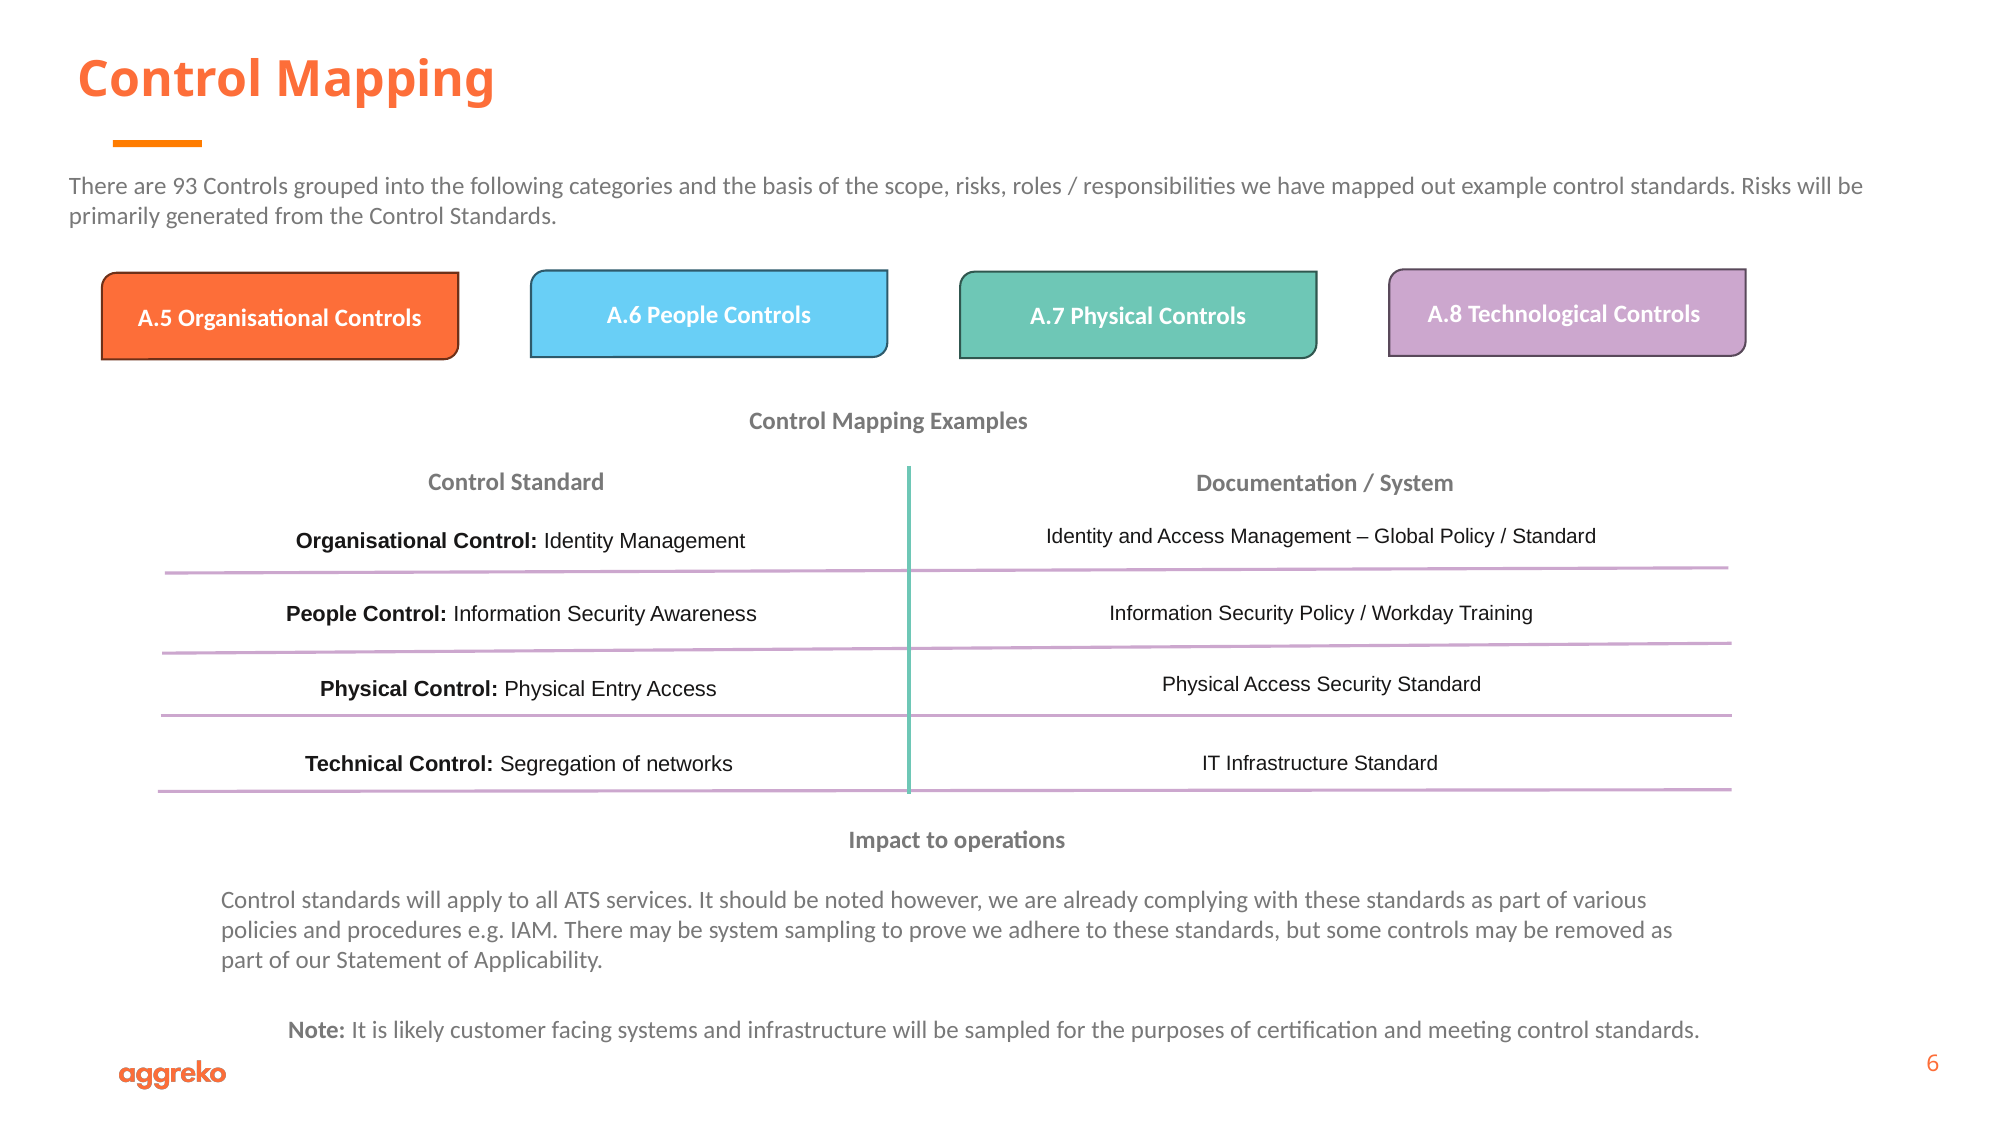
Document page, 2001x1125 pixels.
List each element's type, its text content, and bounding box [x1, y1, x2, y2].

text_box Note: It is likely customer facing systems and infrastructure will be sampled for the purposes of certification and meeting control standards. [273, 1005, 1901, 1051]
slide_number 6 [1828, 1034, 1955, 1095]
text_box Impact to operations Control standards will apply to all ATS services. It should be noted however, we are already complying with these standards as part of various policies and procedures e.g. IAM. There may be system sampling to prove we adhere to these standards, but some controls may be removed as part of our Statement of Applicability. [206, 816, 1715, 981]
text_box A.5 Organisational Controls [100, 271, 460, 361]
text_box Information Security Policy / Workday Training [933, 584, 1709, 641]
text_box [164, 567, 908, 573]
list Control Mapping [62, 40, 1255, 116]
text_box Technical Control: Segregation of networks [131, 734, 907, 791]
text_box Physical Control: Physical Entry Access [133, 660, 907, 716]
text_box Control Standard [379, 458, 660, 504]
text_box Identity and Access Management – Global Policy / Standard [933, 507, 1710, 563]
text_box IT Infrastructure Standard [932, 734, 1708, 789]
text_box There are 93 Controls grouped into the following categories and the basis of the scope, risks, roles / responsibilities we have mapped out example control standards. Risks will be primarily generated from the Control Standards. [54, 161, 1946, 267]
text_box Organisational Control: Identity Management [132, 511, 907, 568]
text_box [910, 567, 1729, 573]
text_box Physical Access Security Standard [934, 655, 1710, 712]
text_box Control Mapping Examples [734, 397, 1899, 442]
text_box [910, 643, 1732, 654]
text_box A.7 Physical Controls [959, 270, 1318, 360]
text_box A.6 People Controls [529, 269, 889, 359]
text_box Documentation / System [1165, 459, 1485, 504]
text_box A.8 Technological Controls [1388, 268, 1747, 357]
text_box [162, 643, 908, 654]
picture [105, 1050, 239, 1104]
text_box People Control: Information Security Awareness [133, 584, 907, 641]
